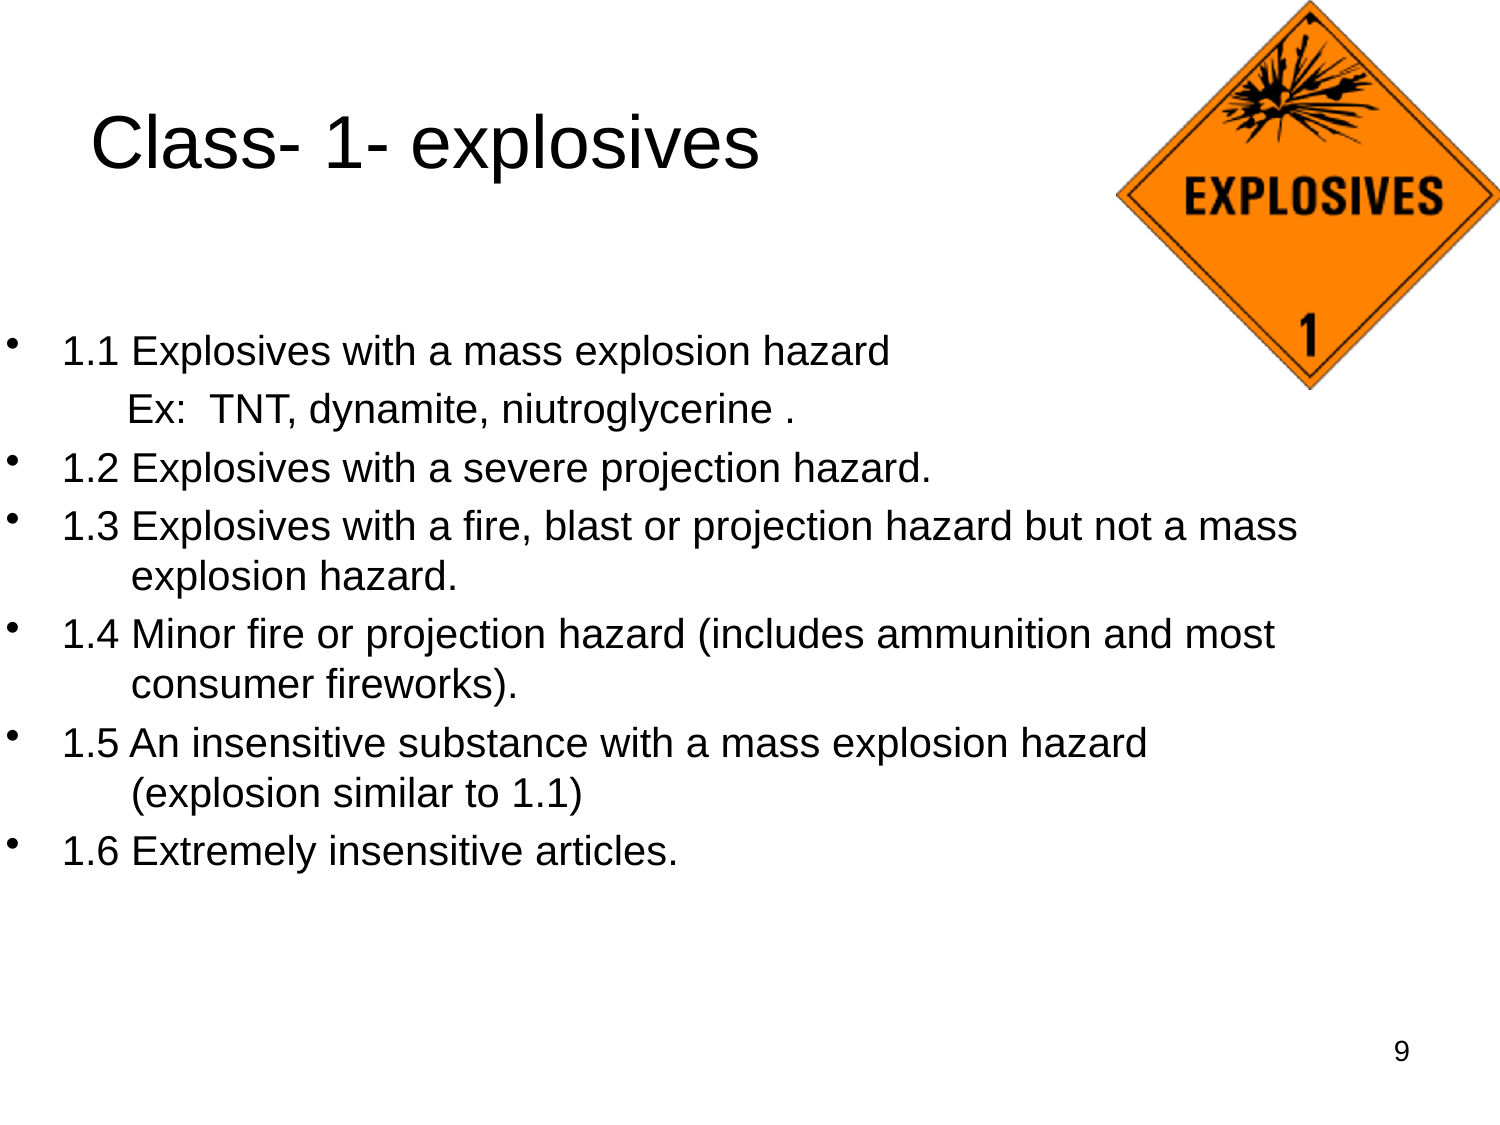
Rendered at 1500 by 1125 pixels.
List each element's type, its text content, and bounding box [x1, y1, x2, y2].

list 1.1 Explosives with a mass explosion hazard Ex: TNT, dynamite, niutroglycerine . 1.2 Explosives with a severe projection hazard. 1.3 Explosives with a fire, blast or projection hazard but not a mass explosion hazard. 1.4 Minor fire or projection hazard (includes ammunition and most consumer fireworks). 1.5 An insensitive substance with a mass explosion hazard (explosion similar to 1.1) 1.6 Extremely insensitive articles. [0, 315, 1341, 1059]
slide_number 9 [1074, 1024, 1425, 1103]
title Class- 1- explosives [74, 44, 1110, 233]
picture [1115, 0, 1500, 391]
